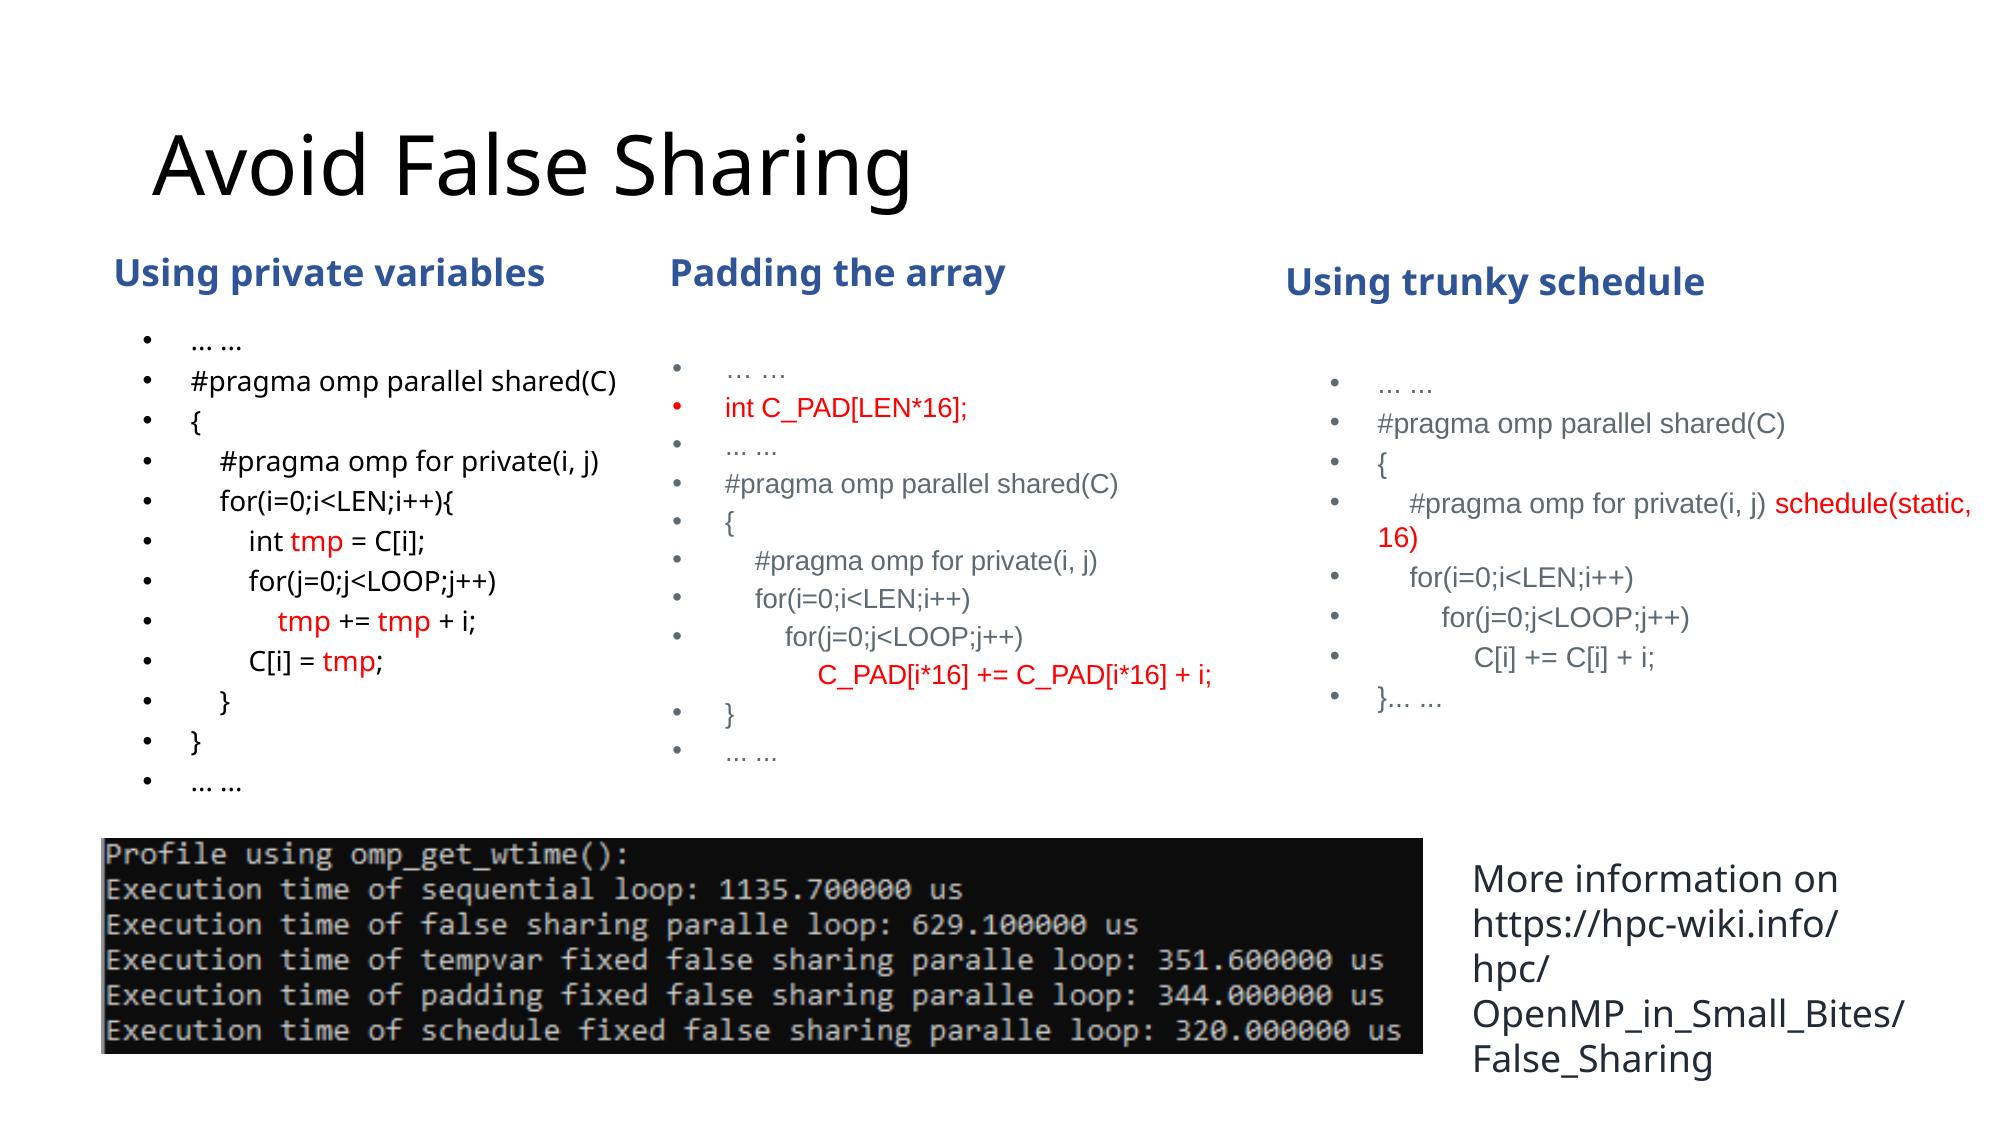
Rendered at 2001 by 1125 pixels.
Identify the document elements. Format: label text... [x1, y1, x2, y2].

title Avoid False Sharing [137, 59, 1863, 278]
picture [101, 838, 1423, 1054]
text_box More information on https://hpc-wiki.info/hpc/OpenMP_in_Small_Bites/False_Sharing [1457, 847, 1929, 1088]
text_box ... ... #pragma omp parallel shared(C) { #pragma omp for private(i, j) schedule(static, 16) for(i=0;i<LEN;i++) for(j=0;j<LOOP;j++) C[i] += C[i] + i; }... ... [1314, 357, 2000, 723]
text_box Using private variables [98, 241, 561, 302]
list ... ... #pragma omp parallel shared(C) { #pragma omp for private(i, j) for(i=0;i<LEN;i++){ int tmp = C[i]; for(j=0;j<LOOP;j++) tmp += tmp + i; C[i] = tmp; } } ... ... [127, 319, 786, 812]
text_box … … int C_PAD[LEN*16]; ... ... #pragma omp parallel shared(C) { #pragma omp for private(i, j) for(i=0;i<LEN;i++) for(j=0;j<LOOP;j++) C_PAD[i*16] += C_PAD[i*16] + i; } ... ... [657, 343, 1388, 775]
text_box Using trunky schedule [1270, 250, 1721, 310]
text_box Padding the array [654, 241, 1031, 302]
